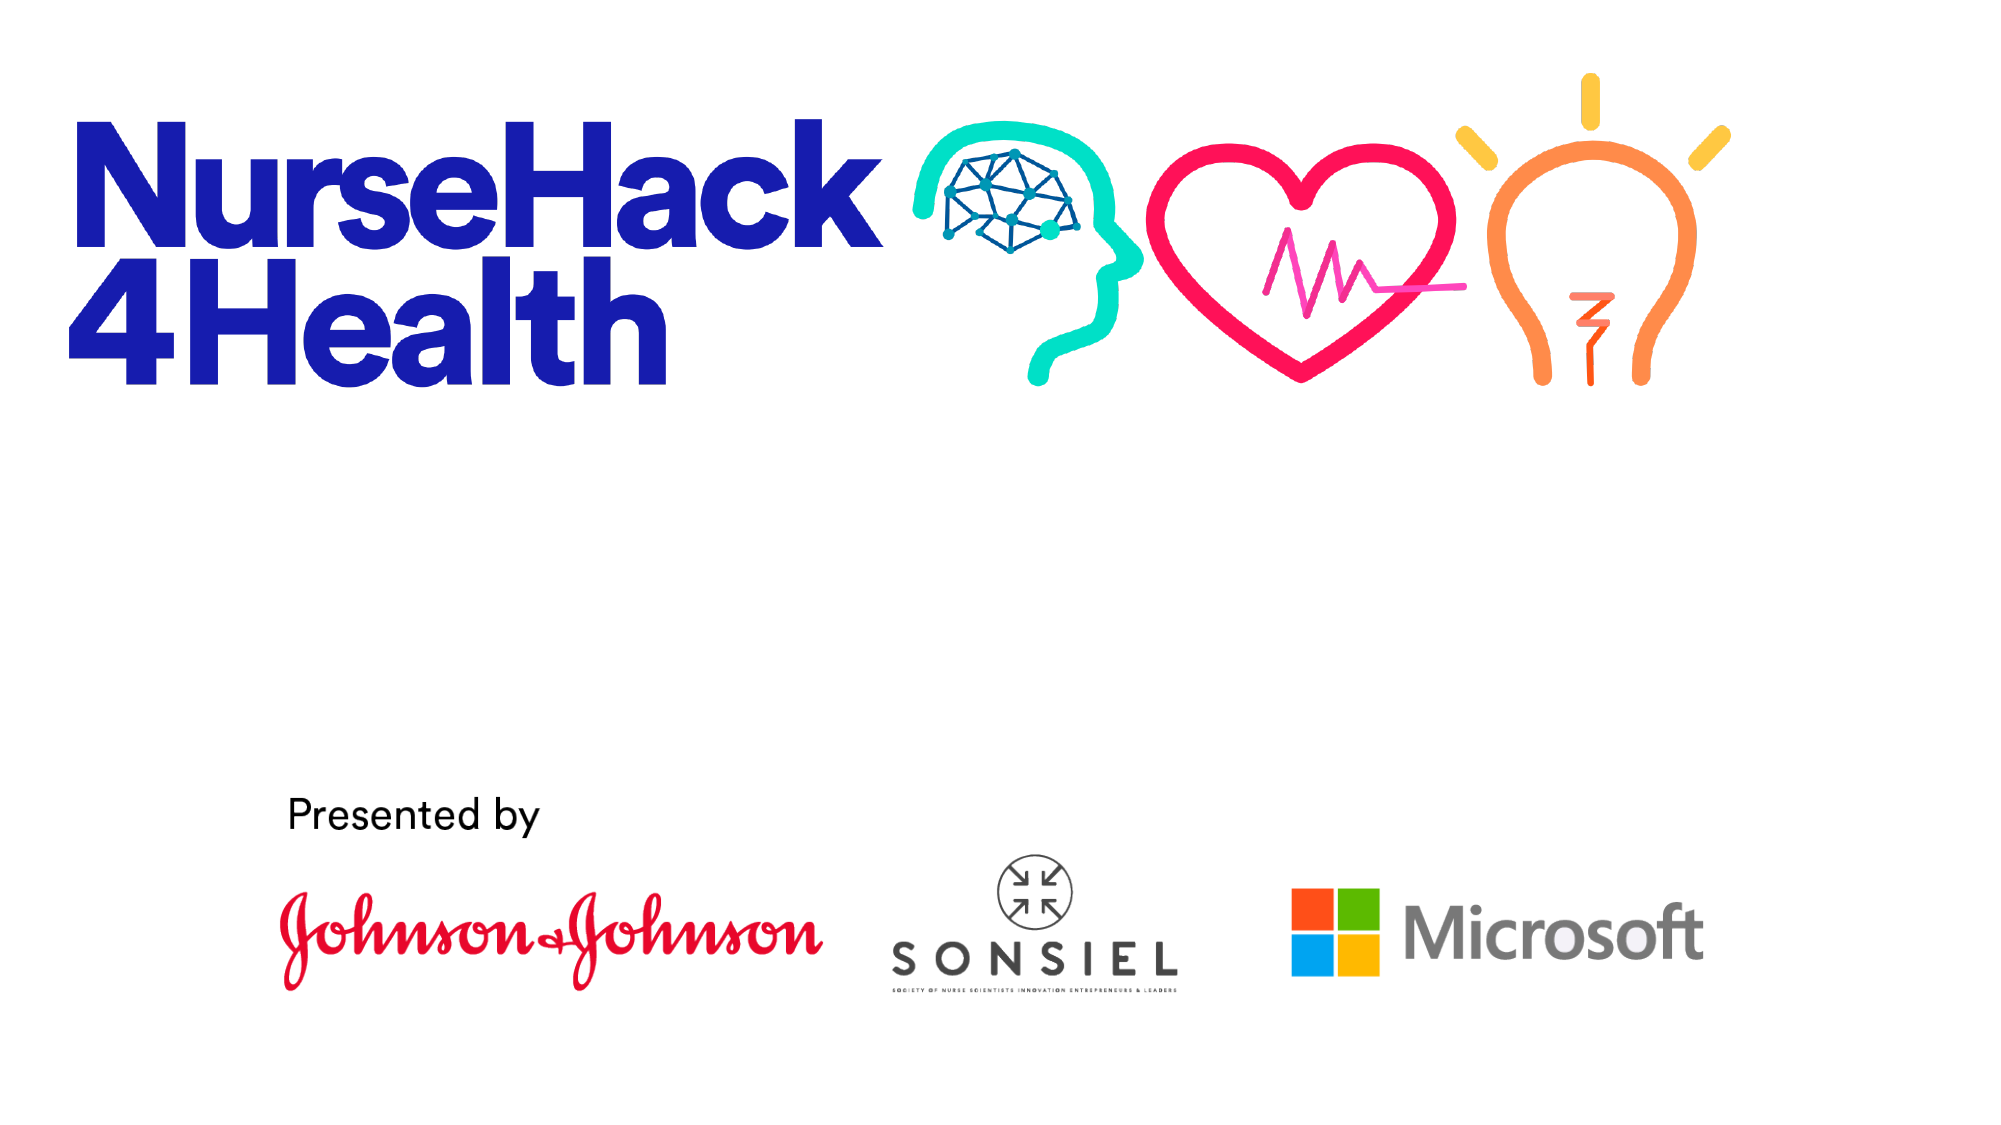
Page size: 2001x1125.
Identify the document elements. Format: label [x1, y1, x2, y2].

picture [97, 728, 1800, 1109]
picture [7, 16, 1800, 466]
